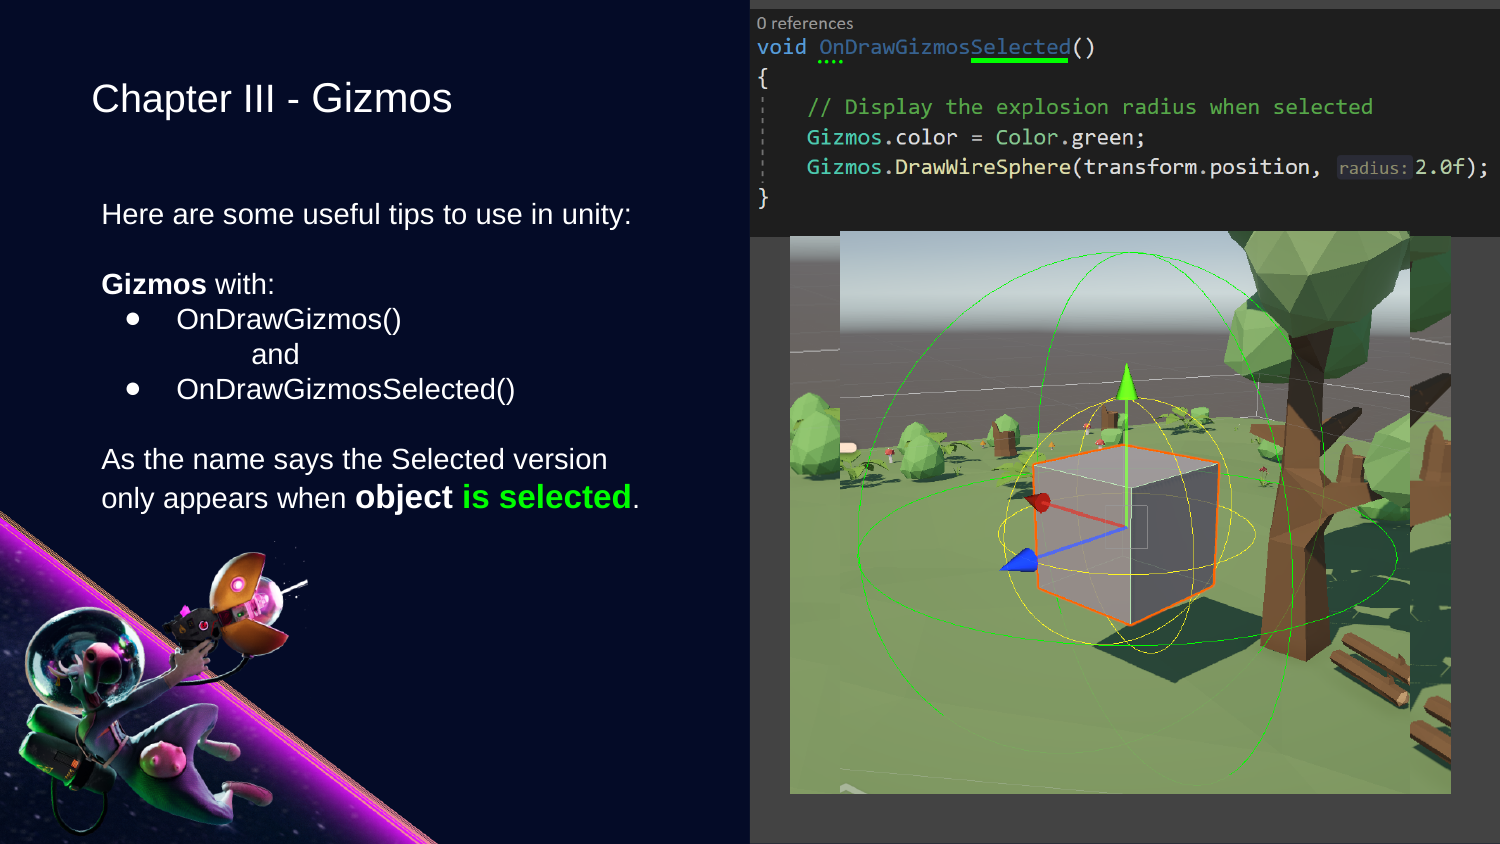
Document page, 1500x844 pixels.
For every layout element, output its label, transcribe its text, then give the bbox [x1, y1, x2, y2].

picture [0, 0, 1500, 844]
text_box Chapter III - Gizmos [76, 55, 706, 148]
text_box Here are some useful tips to use in unity: Gizmos with: OnDrawGizmos() and OnDrawGizmosSelected() As the name says the Selected version only appears when object is selected. [86, 180, 683, 745]
